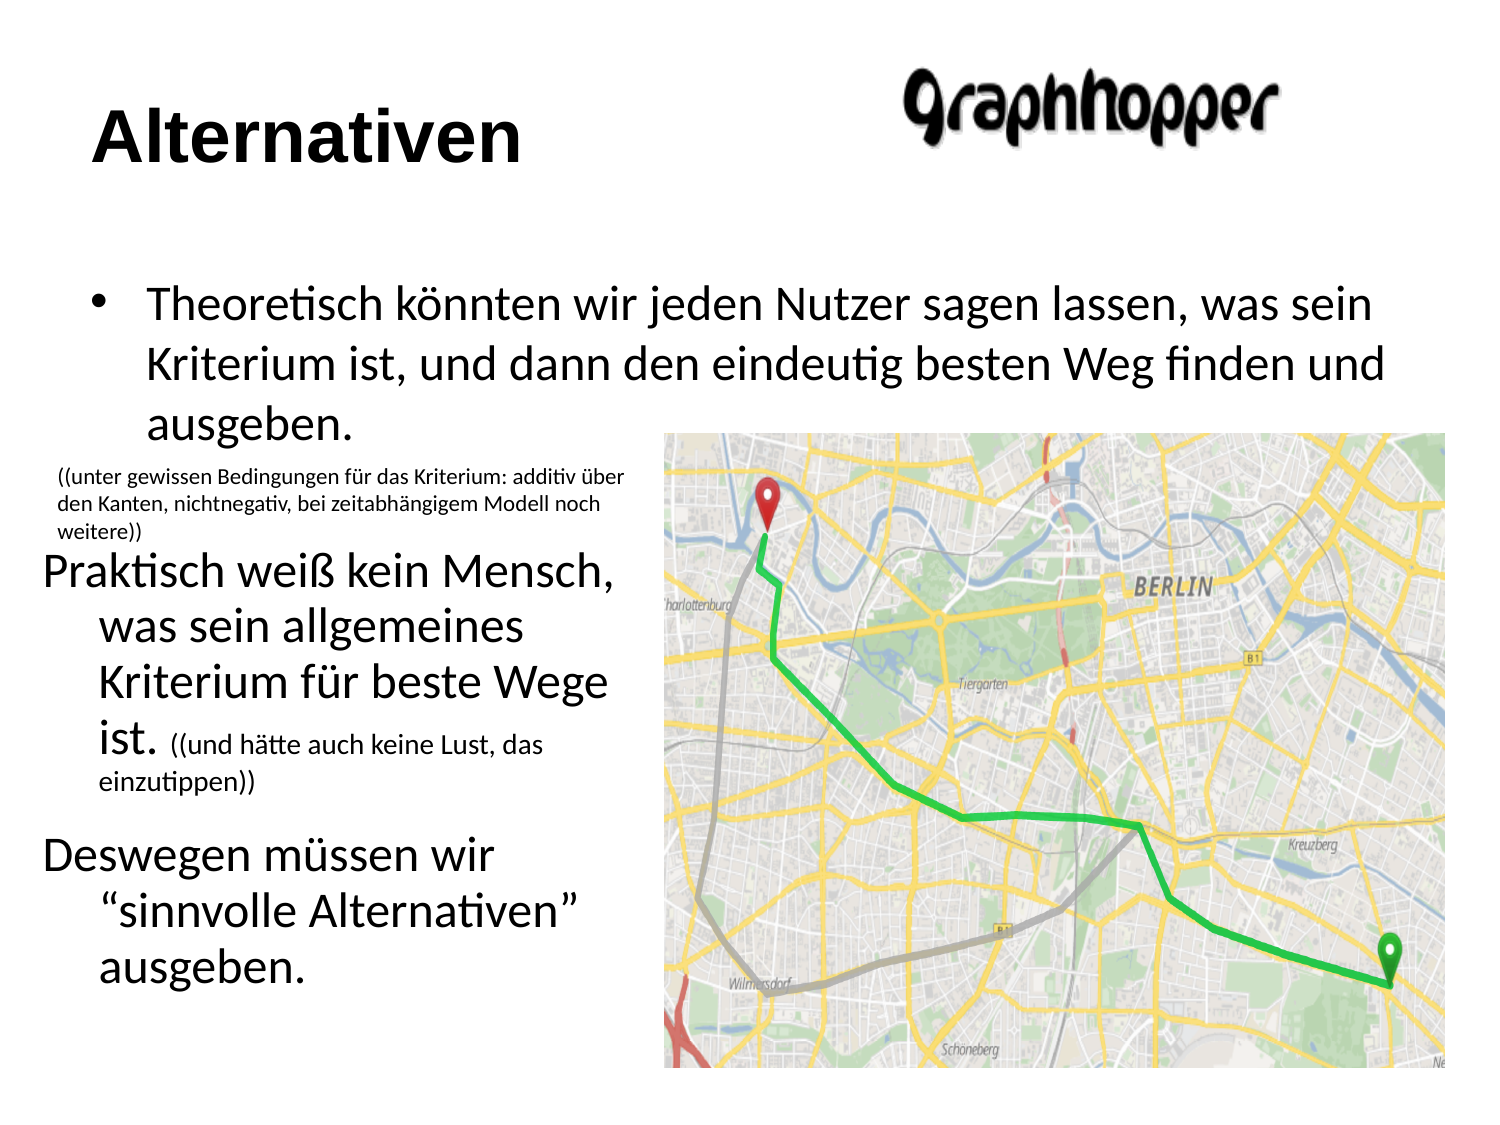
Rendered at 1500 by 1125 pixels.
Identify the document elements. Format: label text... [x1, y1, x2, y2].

text_box ((unter gewissen Bedingungen für das Kriterium: additiv über den Kanten, nichtnegativ, bei zeitabhängigem Modell noch weitere)) [42, 454, 643, 552]
title Alternativen [75, 45, 1425, 233]
list Theoretisch könnten wir jeden Nutzer sagen lassen, was sein Kriterium ist, und dann den eindeutig besten Weg finden und ausgeben. [75, 262, 1425, 1005]
text_box Praktisch weiß kein Mensch, was sein allgemeines Kriterium für beste Wege ist. ((und hätte auch keine Lust, das einzutippen)) Deswegen müssen wir “sinnvolle Alternativen” ausgeben. [42, 552, 643, 1051]
picture [663, 433, 1445, 1069]
picture [894, 55, 1289, 157]
